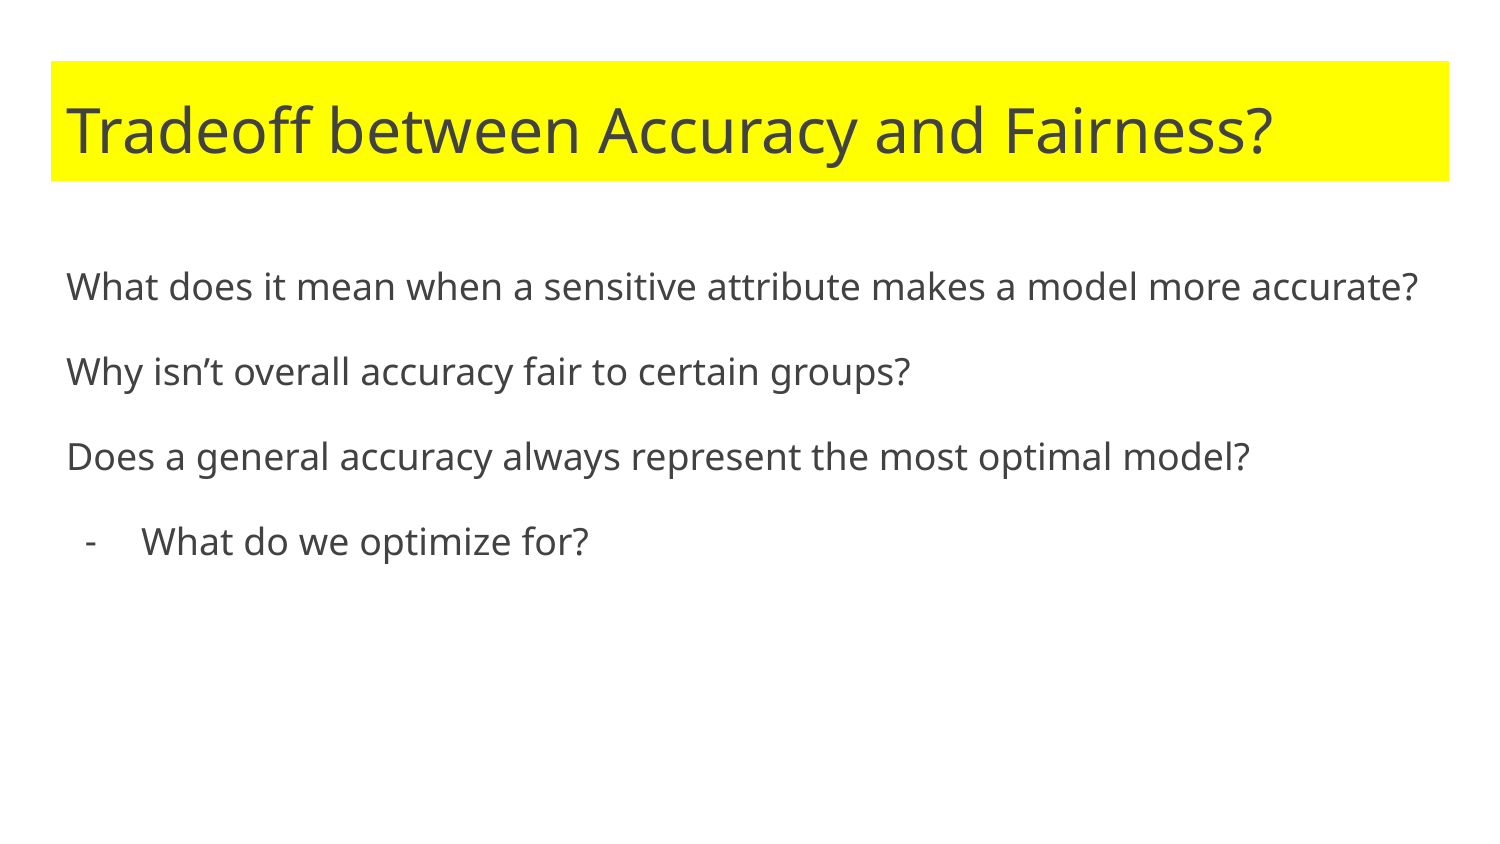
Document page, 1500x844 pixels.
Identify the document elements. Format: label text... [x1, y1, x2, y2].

title Tradeoff between Accuracy and Fairness? [51, 61, 1449, 182]
list What does it mean when a sensitive attribute makes a model more accurate? Why isn’t overall accuracy fair to certain groups? Does a general accuracy always represent the most optimal model? What do we optimize for? [51, 240, 1449, 750]
